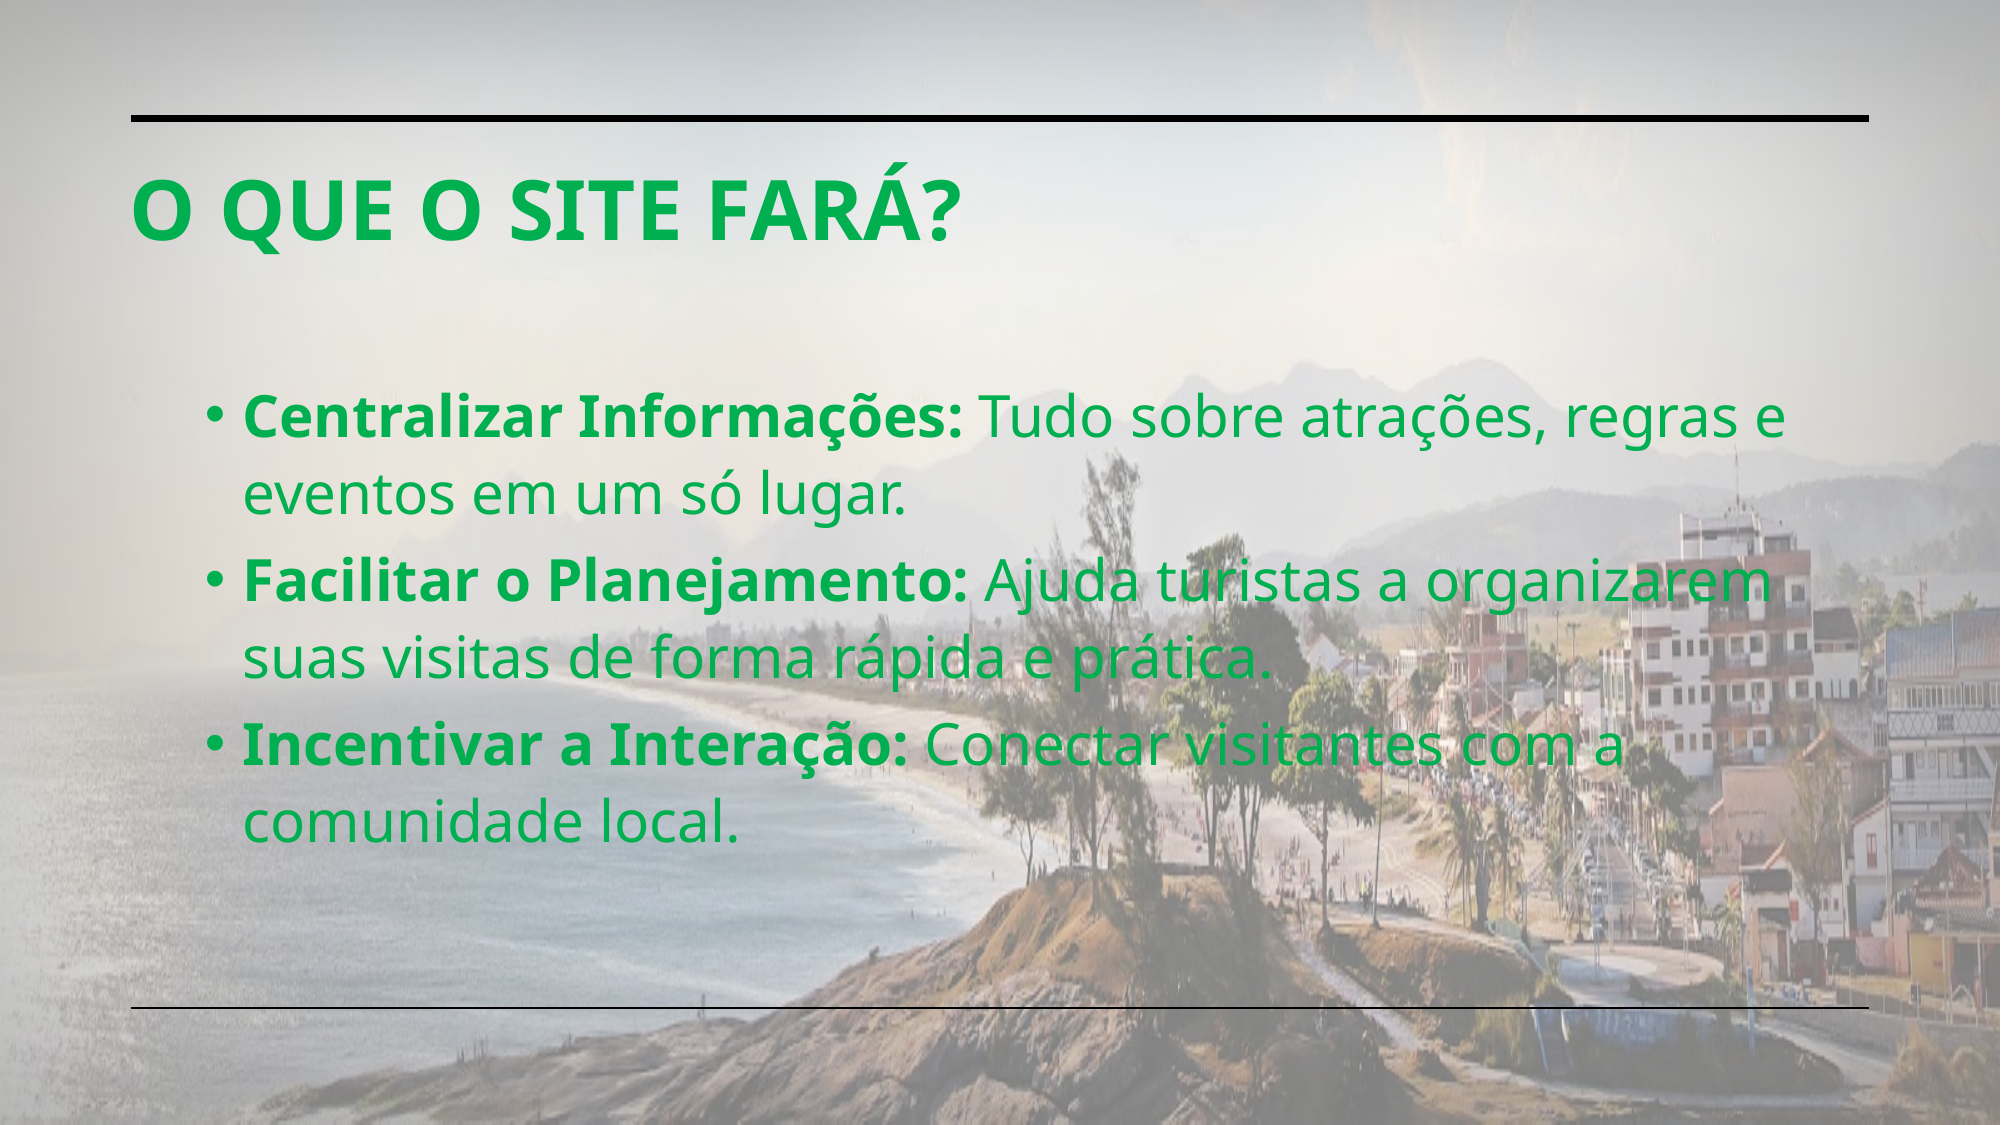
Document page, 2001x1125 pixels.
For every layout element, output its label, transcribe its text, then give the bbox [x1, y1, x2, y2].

title O que o Site Fará? [114, 149, 1869, 300]
list Centralizar Informações: Tudo sobre atrações, regras e eventos em um só lugar. Facilitar o Planejamento: Ajuda turistas a organizarem suas visitas de forma rápida e prática. Incentivar a Interação: Conectar visitantes com a comunidade local. [114, 364, 1869, 978]
